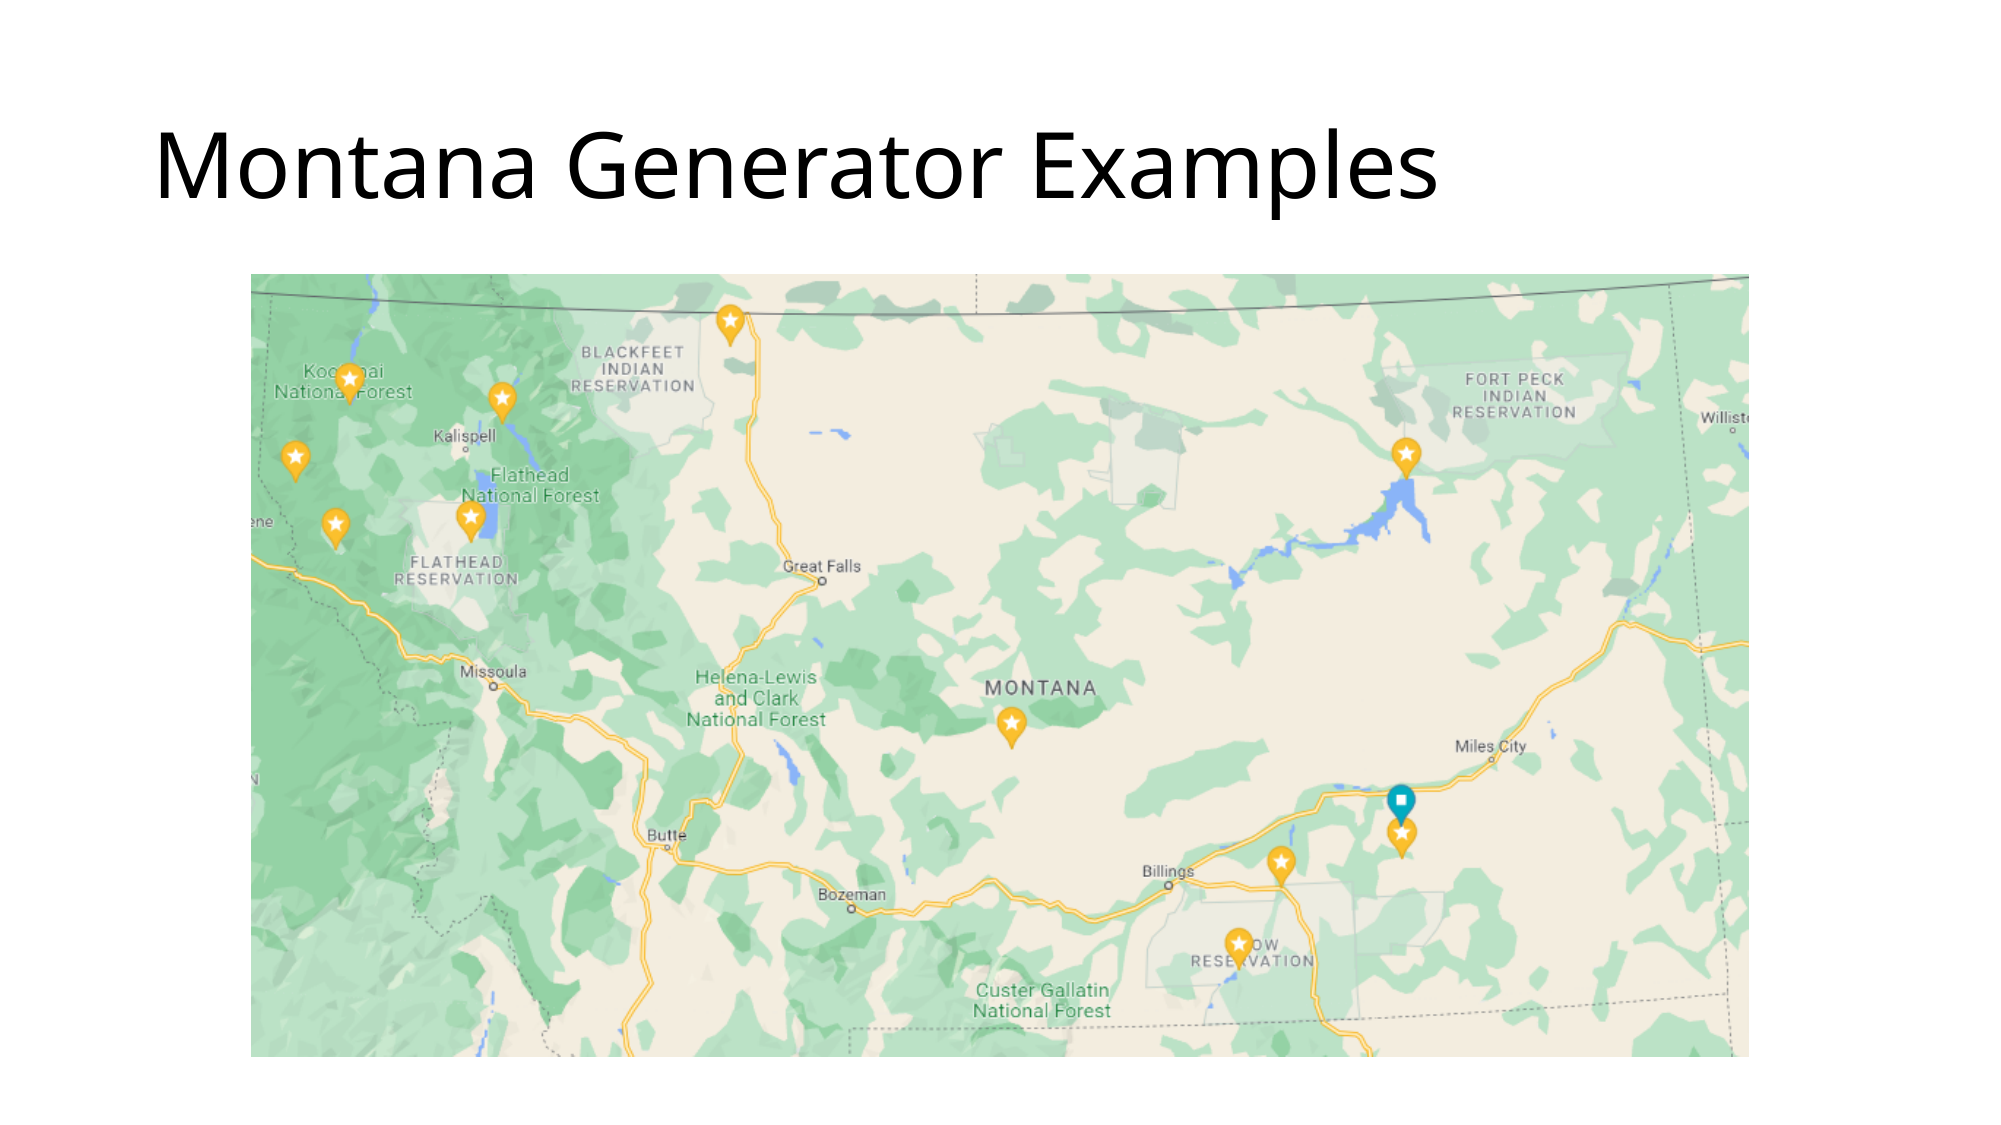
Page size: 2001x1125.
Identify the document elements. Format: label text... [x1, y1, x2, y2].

title Montana Generator Examples [137, 59, 1863, 278]
picture [251, 274, 1749, 1057]
